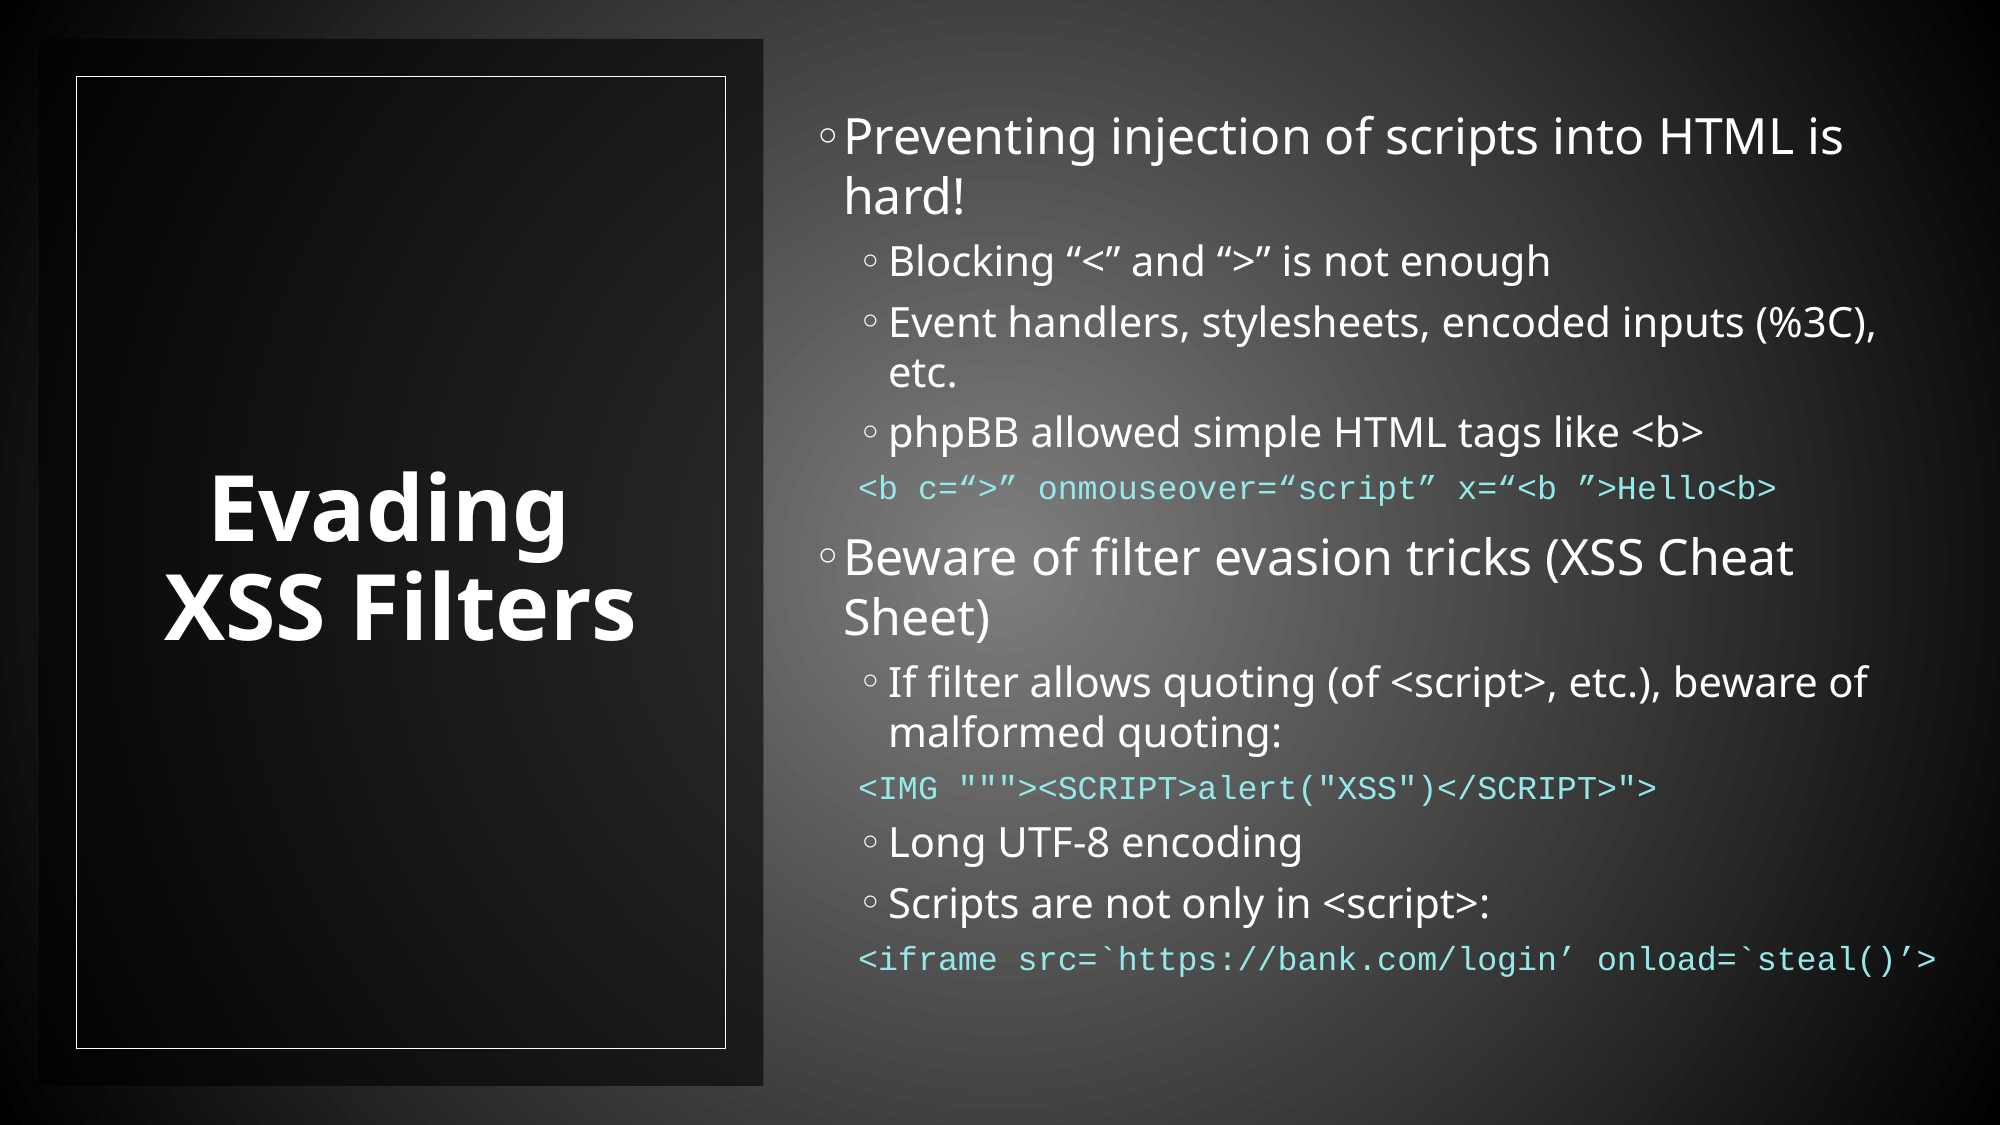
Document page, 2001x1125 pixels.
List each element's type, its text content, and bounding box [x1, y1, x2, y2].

text_box [0, 0, 2000, 1125]
list Preventing injection of scripts into HTML is hard! Blocking “<” and “>” is not enough Event handlers, stylesheets, encoded inputs (%3C), etc. phpBB allowed simple HTML tags like <b> <b c=“>” onmouseover=“script” x=“<b ”>Hello<b> Beware of filter evasion tricks (XSS Cheat Sheet) If filter allows quoting (of <script>, etc.), beware of malformed quoting: <IMG """><SCRIPT>alert("XSS")</SCRIPT>"> Long UTF-8 encoding Scripts are not only in <script>: <iframe src=`https://bank.com/login’ onload=`steal()’> [798, 91, 1962, 990]
title Evading XSS Filters [110, 143, 692, 980]
text_box [38, 38, 764, 1086]
text_box [76, 76, 726, 1049]
